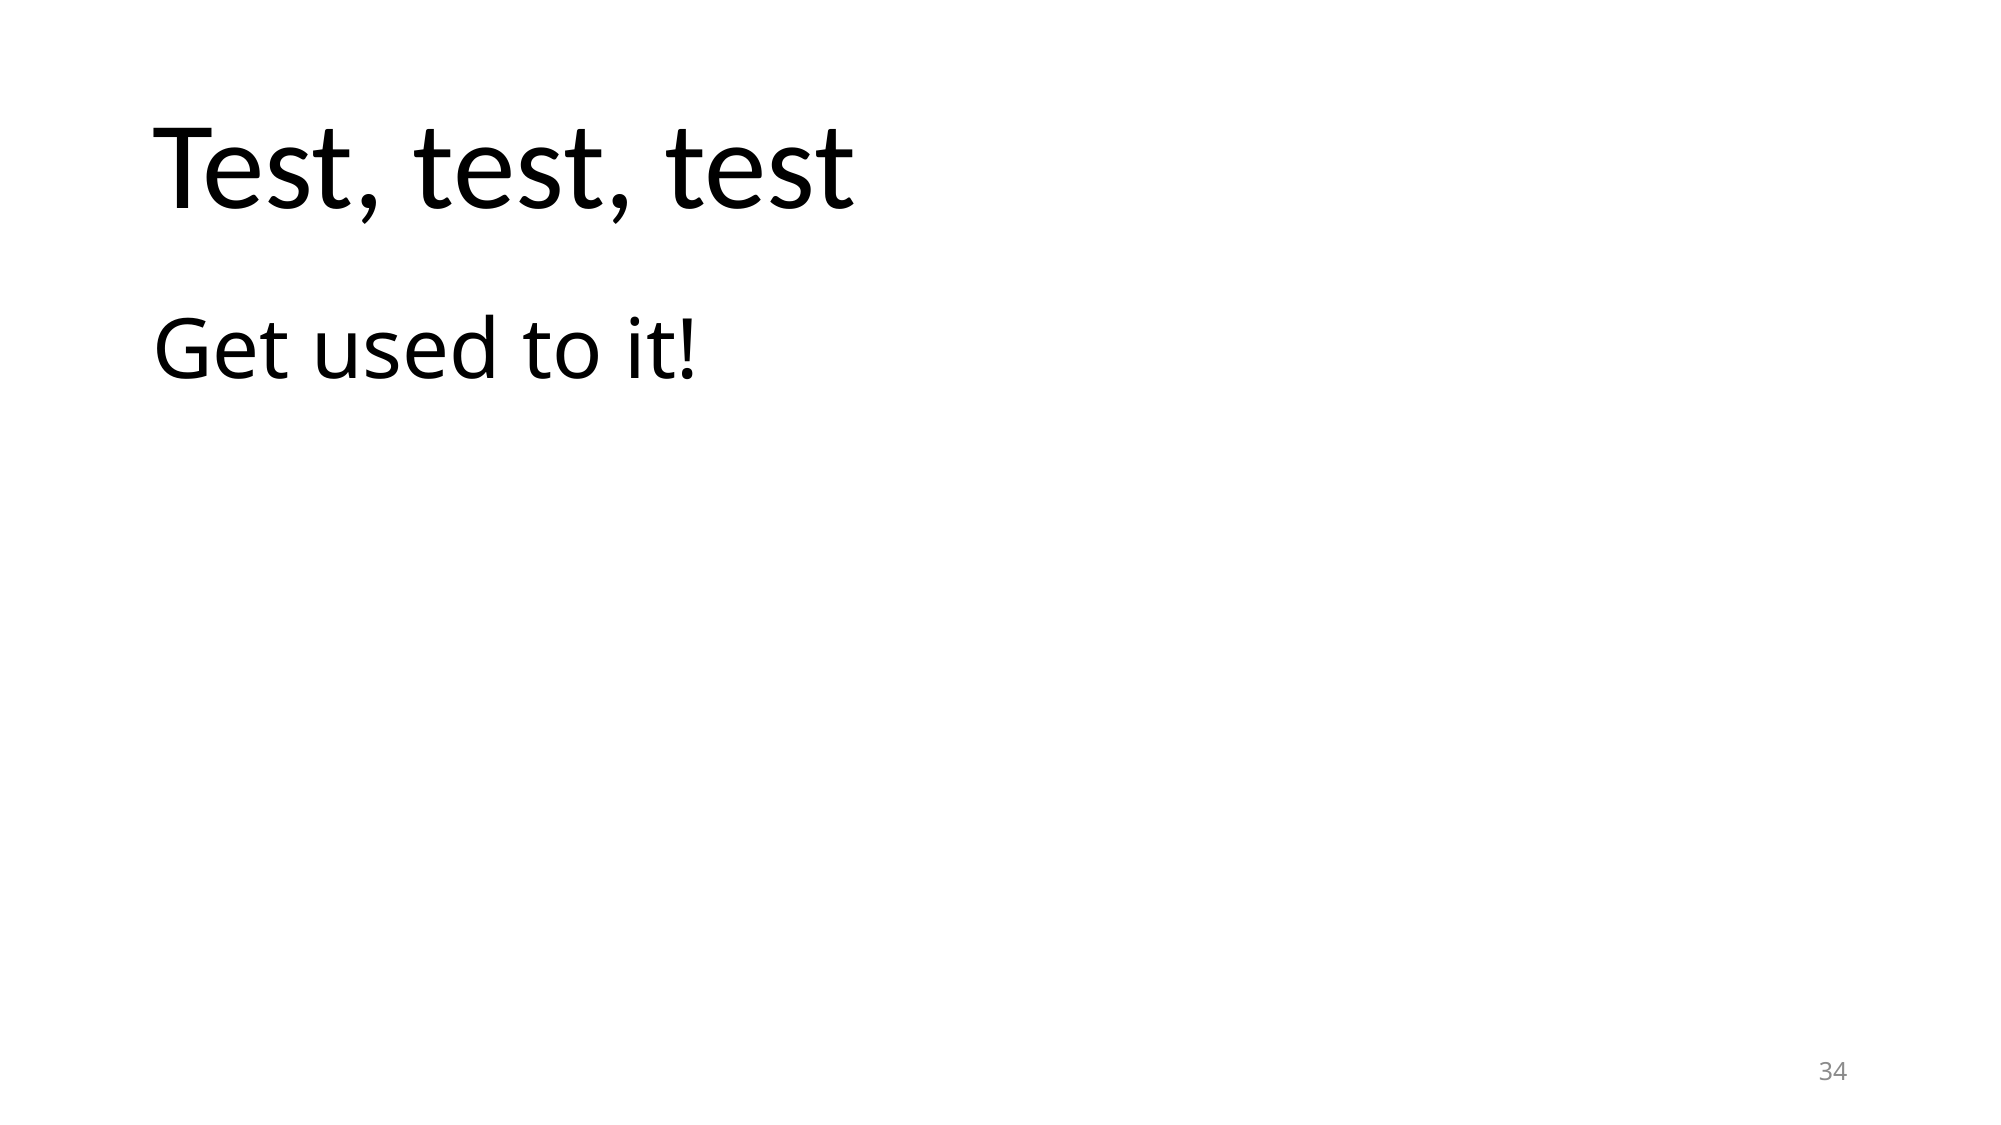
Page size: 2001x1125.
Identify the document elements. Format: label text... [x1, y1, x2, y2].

slide_number 34 [1412, 1042, 1863, 1103]
list Get used to it! [137, 299, 1863, 1014]
title Test, test, test [137, 59, 1863, 278]
